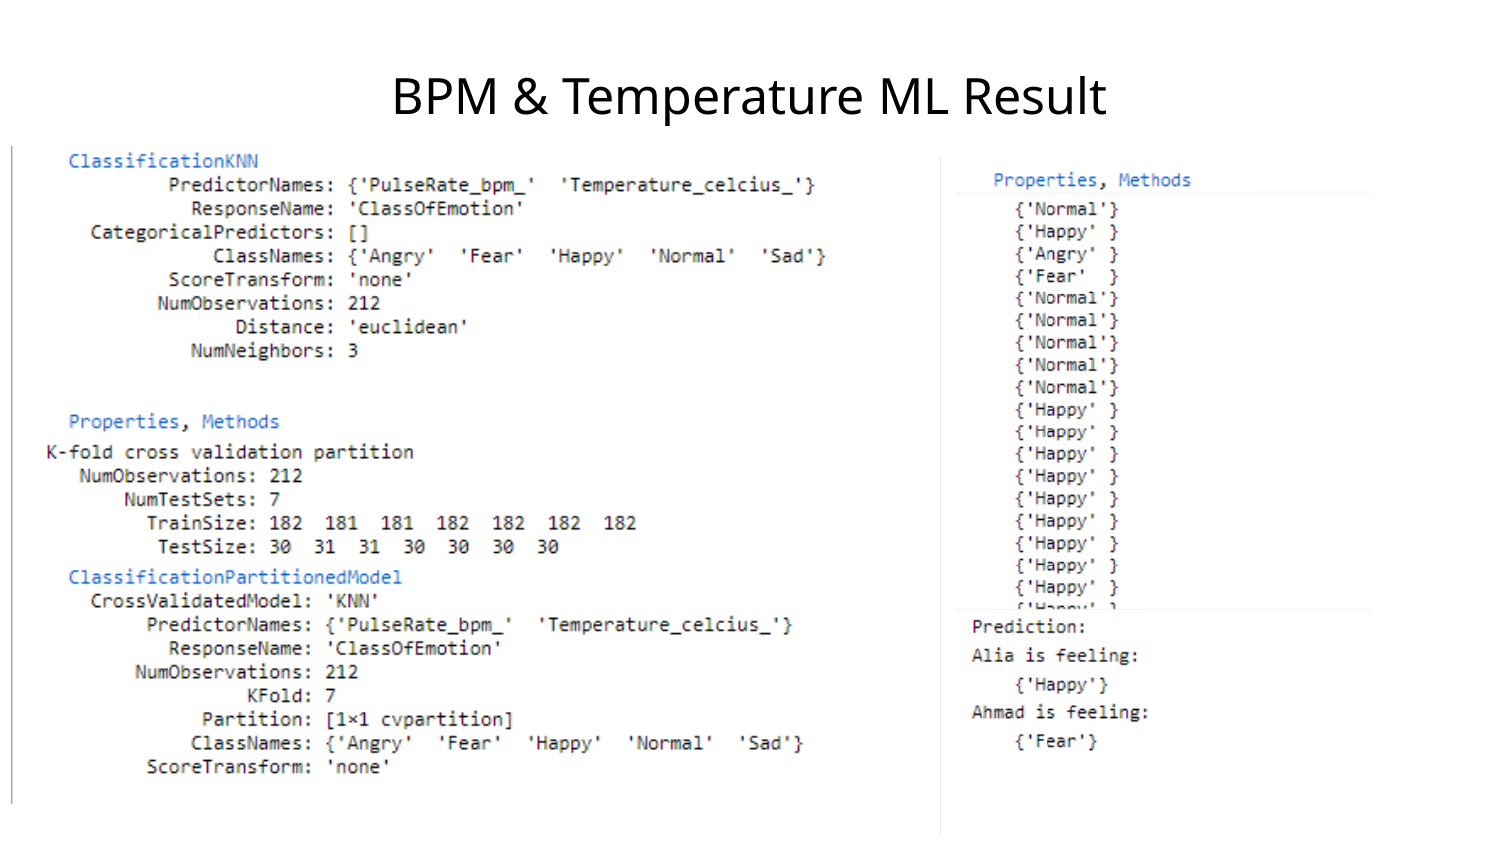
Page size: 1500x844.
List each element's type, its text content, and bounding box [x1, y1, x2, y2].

title BPM & Temperature ML Result [75, 67, 1425, 122]
picture [940, 158, 1371, 837]
picture [10, 146, 874, 804]
